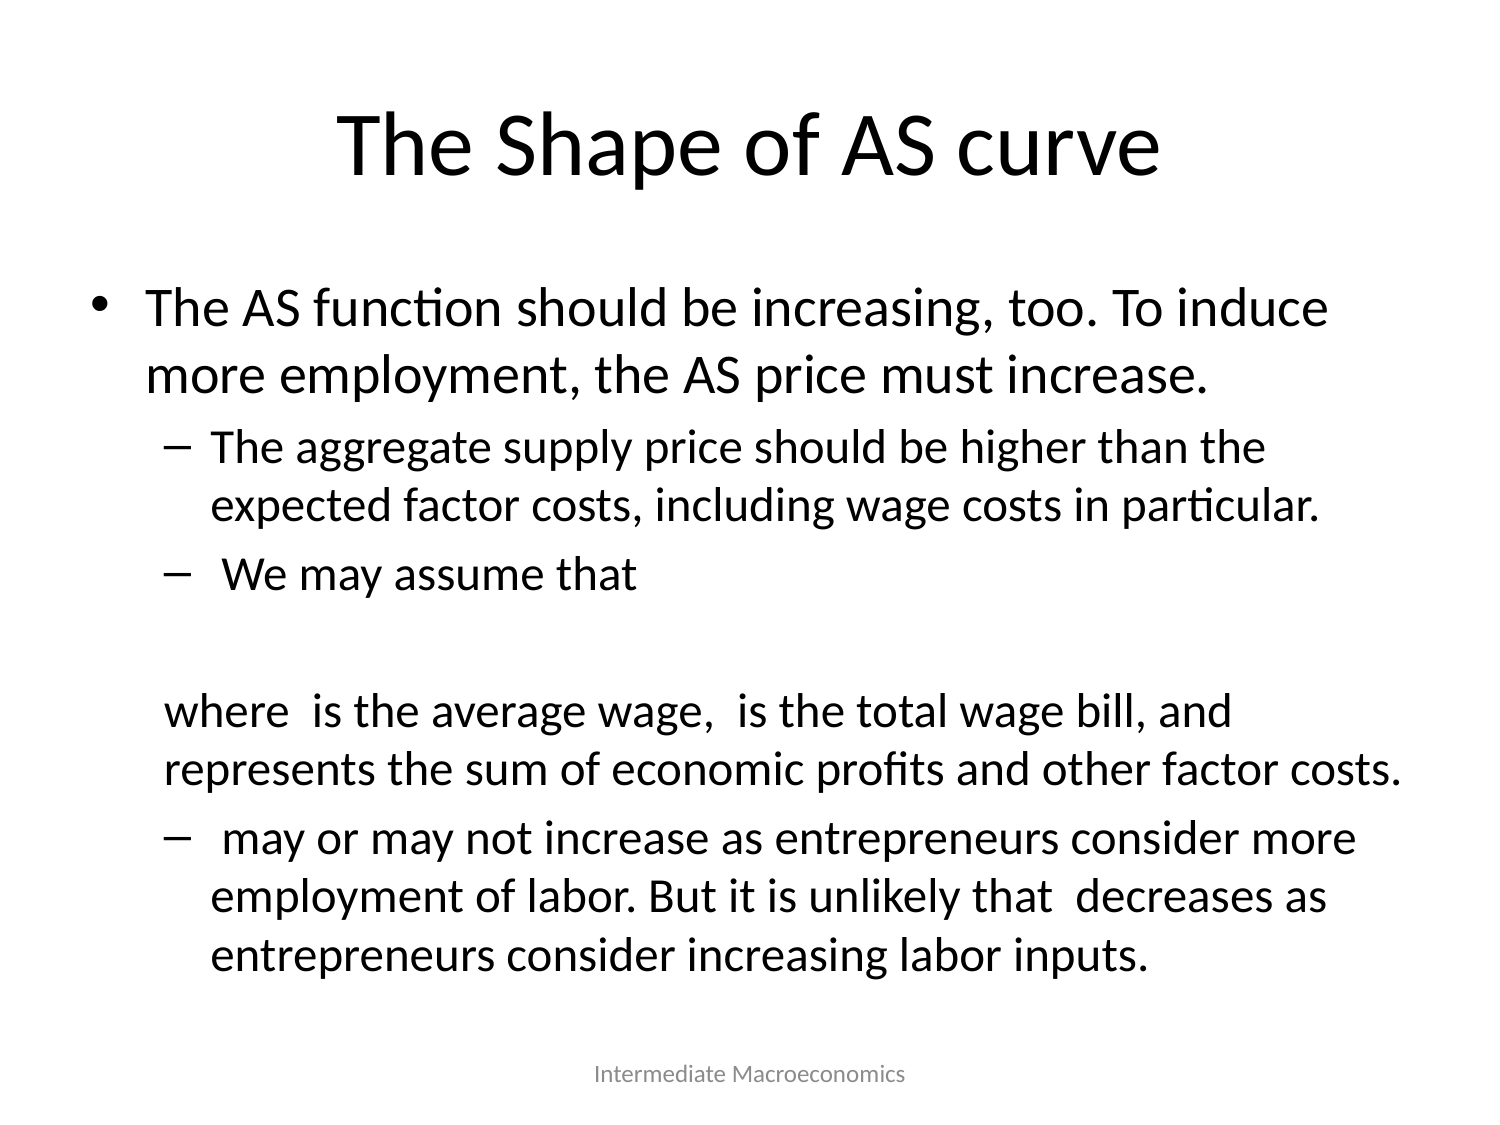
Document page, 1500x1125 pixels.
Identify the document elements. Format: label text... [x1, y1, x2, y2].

title The Shape of AS curve [75, 45, 1425, 233]
footer Intermediate Macroeconomics [512, 1042, 988, 1103]
